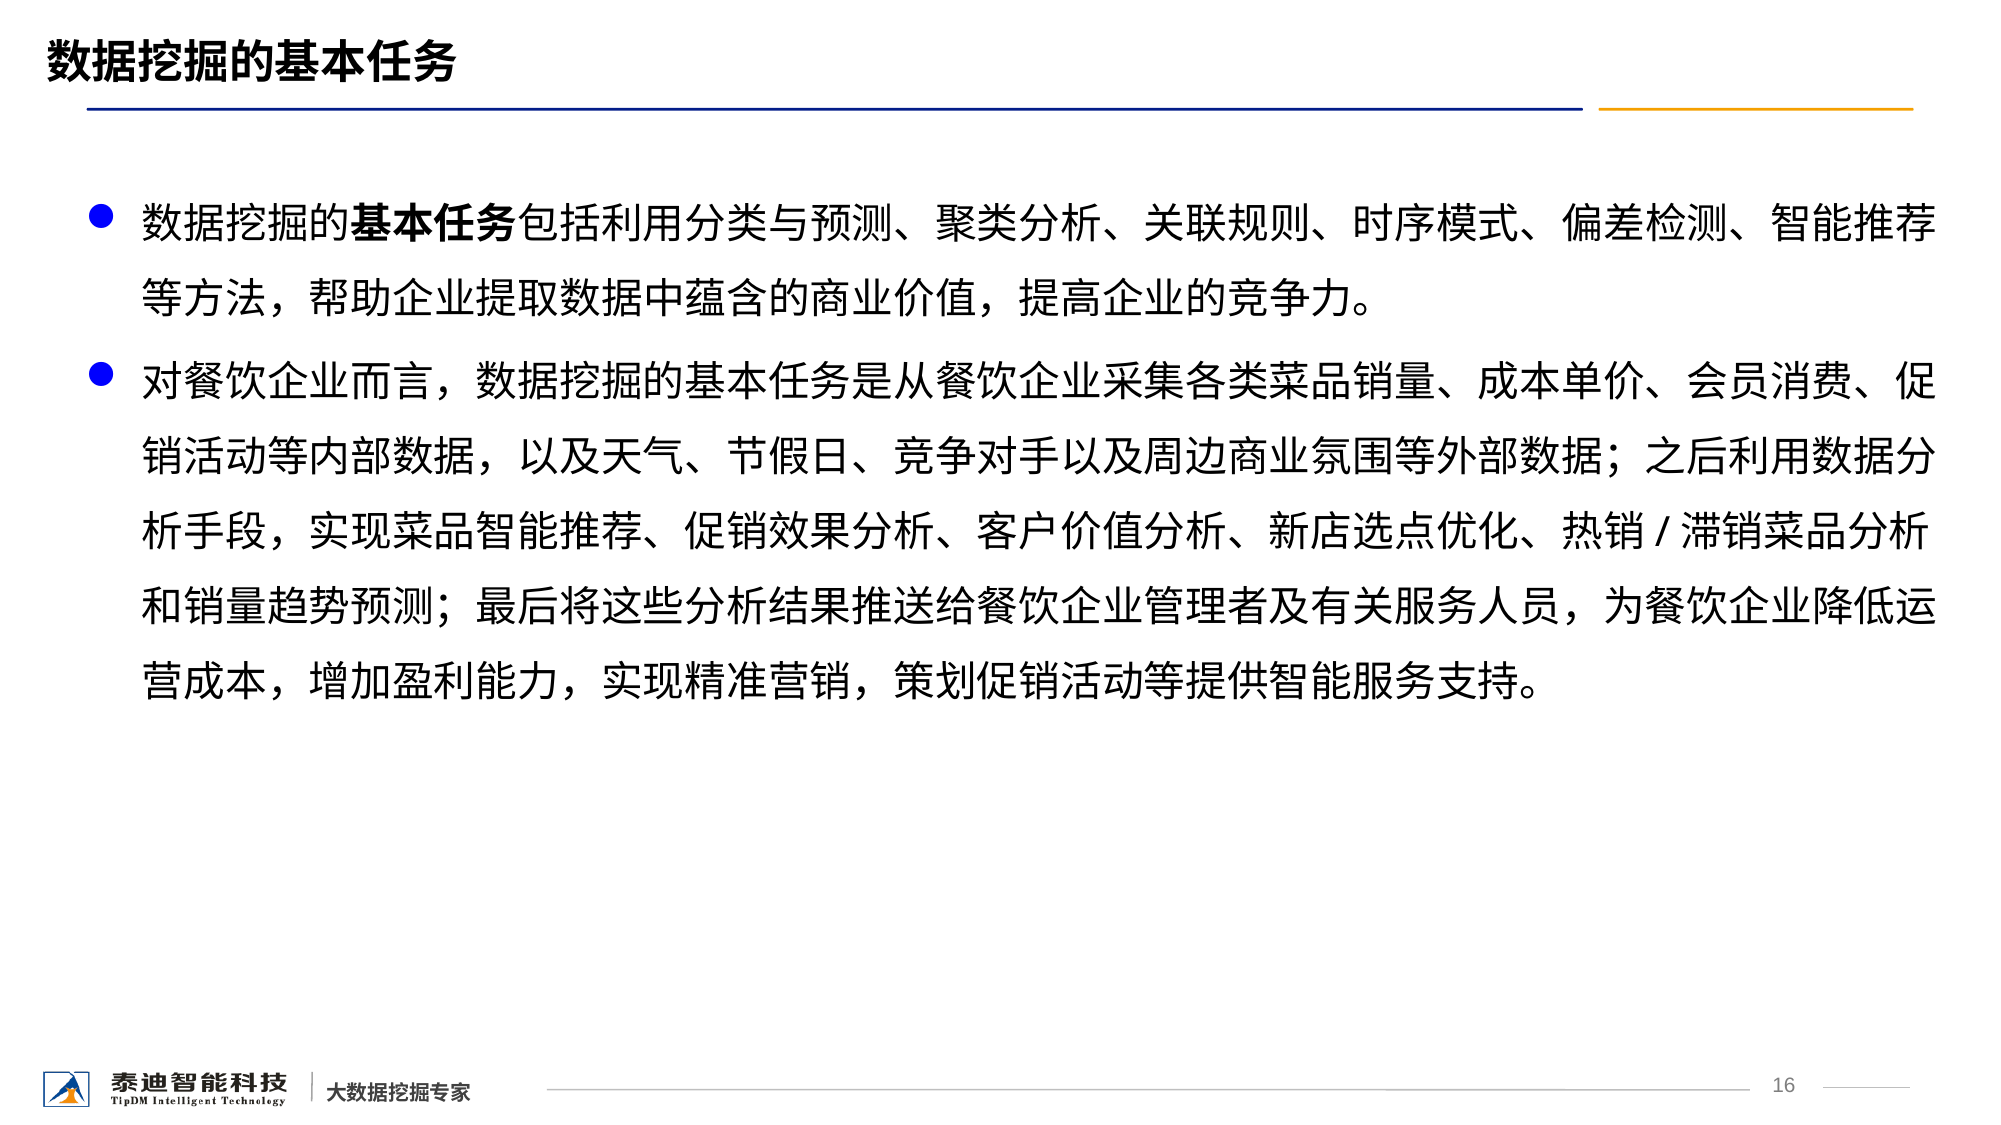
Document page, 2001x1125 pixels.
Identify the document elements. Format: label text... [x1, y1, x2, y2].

text_box 数据挖掘的基本任务包括利用分类与预测、聚类分析、关联规则、时序模式、偏差检测、智能推荐等方法，帮助企业提取数据中蕴含的商业价值，提高企业的竞争力。 对餐饮企业而言，数据挖掘的基本任务是从餐饮企业采集各类菜品销量、成本单价、会员消费、促销活动等内部数据，以及天气、节假日、竞争对手以及周边商业氛围等外部数据；之后利用数据分析手段，实现菜品智能推荐、促销效果分析、客户价值分析、新店选点优化、热销/滞销菜品分析和销量趋势预测；最后将这些分析结果推送给餐饮企业管理者及有关服务人员，为餐饮企业降低运营成本，增加盈利能力，实现精准营销，策划促销活动等提供智能服务支持。 [70, 163, 1954, 973]
title 数据挖掘的基本任务 [30, 25, 1851, 97]
picture [39, 1062, 290, 1111]
